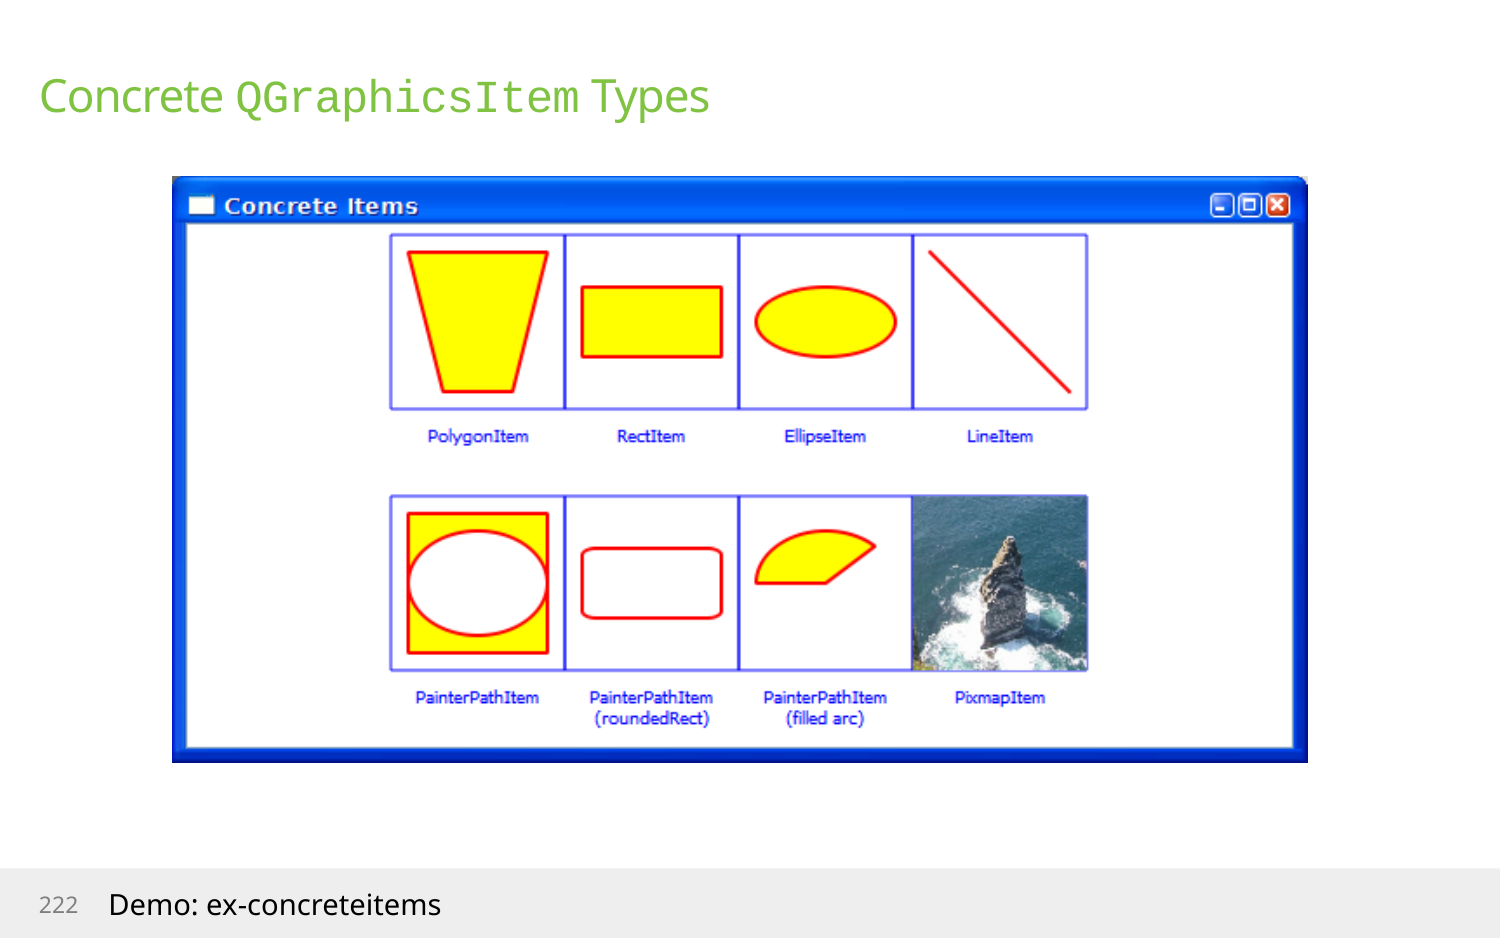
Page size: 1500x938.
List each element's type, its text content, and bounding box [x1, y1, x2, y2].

text_box Demo: ex-concreteitems [93, 894, 795, 927]
picture [171, 175, 1308, 763]
title Concrete QGraphicsItem Types [39, 66, 1052, 195]
slide_number 222 [39, 892, 410, 921]
